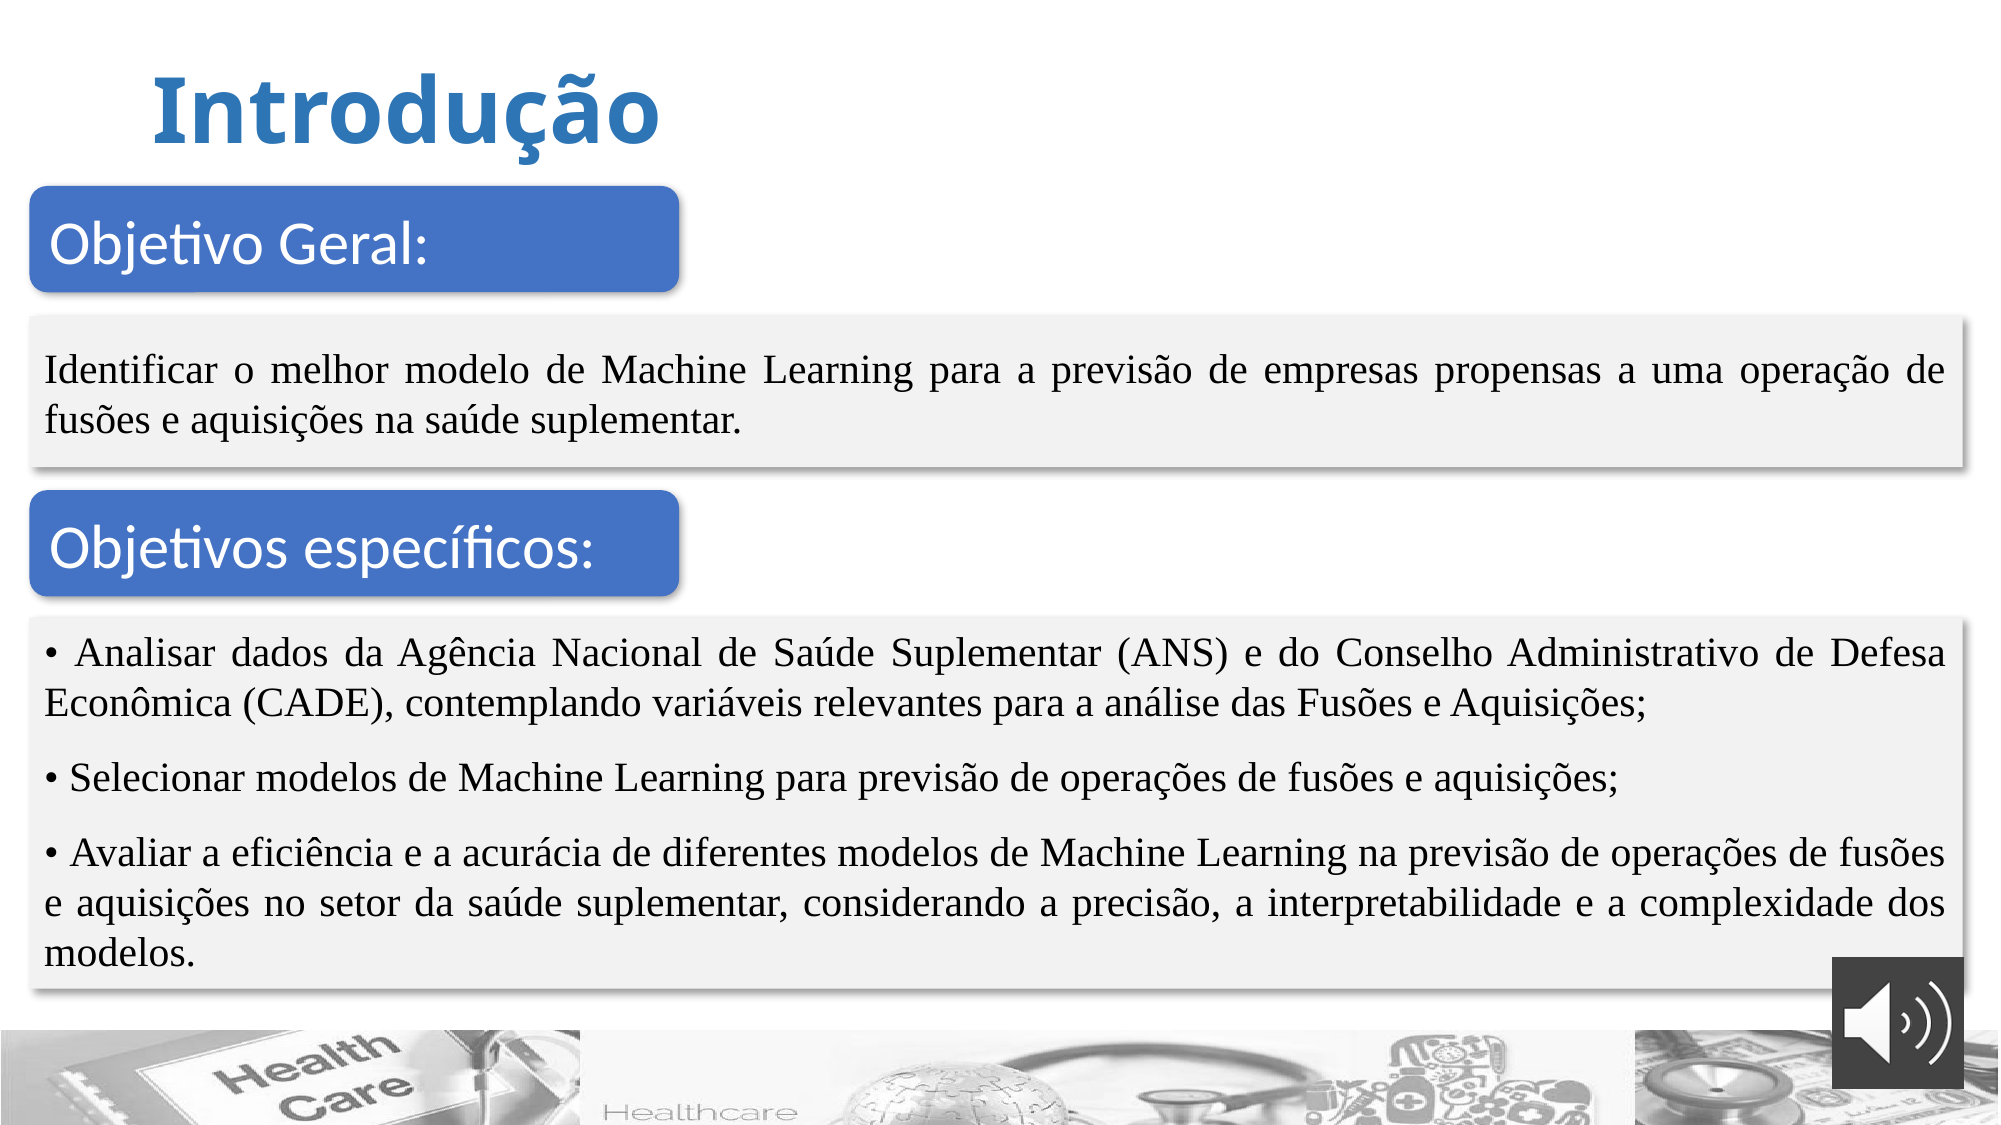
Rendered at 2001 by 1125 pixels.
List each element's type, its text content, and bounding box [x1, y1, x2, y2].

title Introdução [137, 4, 1863, 223]
text_box Objetivos específicos: [28, 489, 681, 598]
text_box • Analisar dados da Agência Nacional de Saúde Suplementar (ANS) e do Conselho Administrativo de Defesa Econômica (CADE), contemplando variáveis relevantes para a análise das Fusões e Aquisições; • Selecionar modelos de Machine Learning para previsão de operações de fusões e aquisições; • Avaliar a eficiência e a acurácia de diferentes modelos de Machine Learning na previsão de operações de fusões e aquisições no setor da saúde suplementar, considerando a precisão, a interpretabilidade e a complexidade dos modelos. [28, 617, 1964, 990]
text_box Identificar o melhor modelo de Machine Learning para a previsão de empresas propensas a uma operação de fusões e aquisições na saúde suplementar. [28, 315, 1964, 468]
picture [0, 956, 2000, 1125]
text_box Objetivo Geral: [28, 184, 681, 294]
